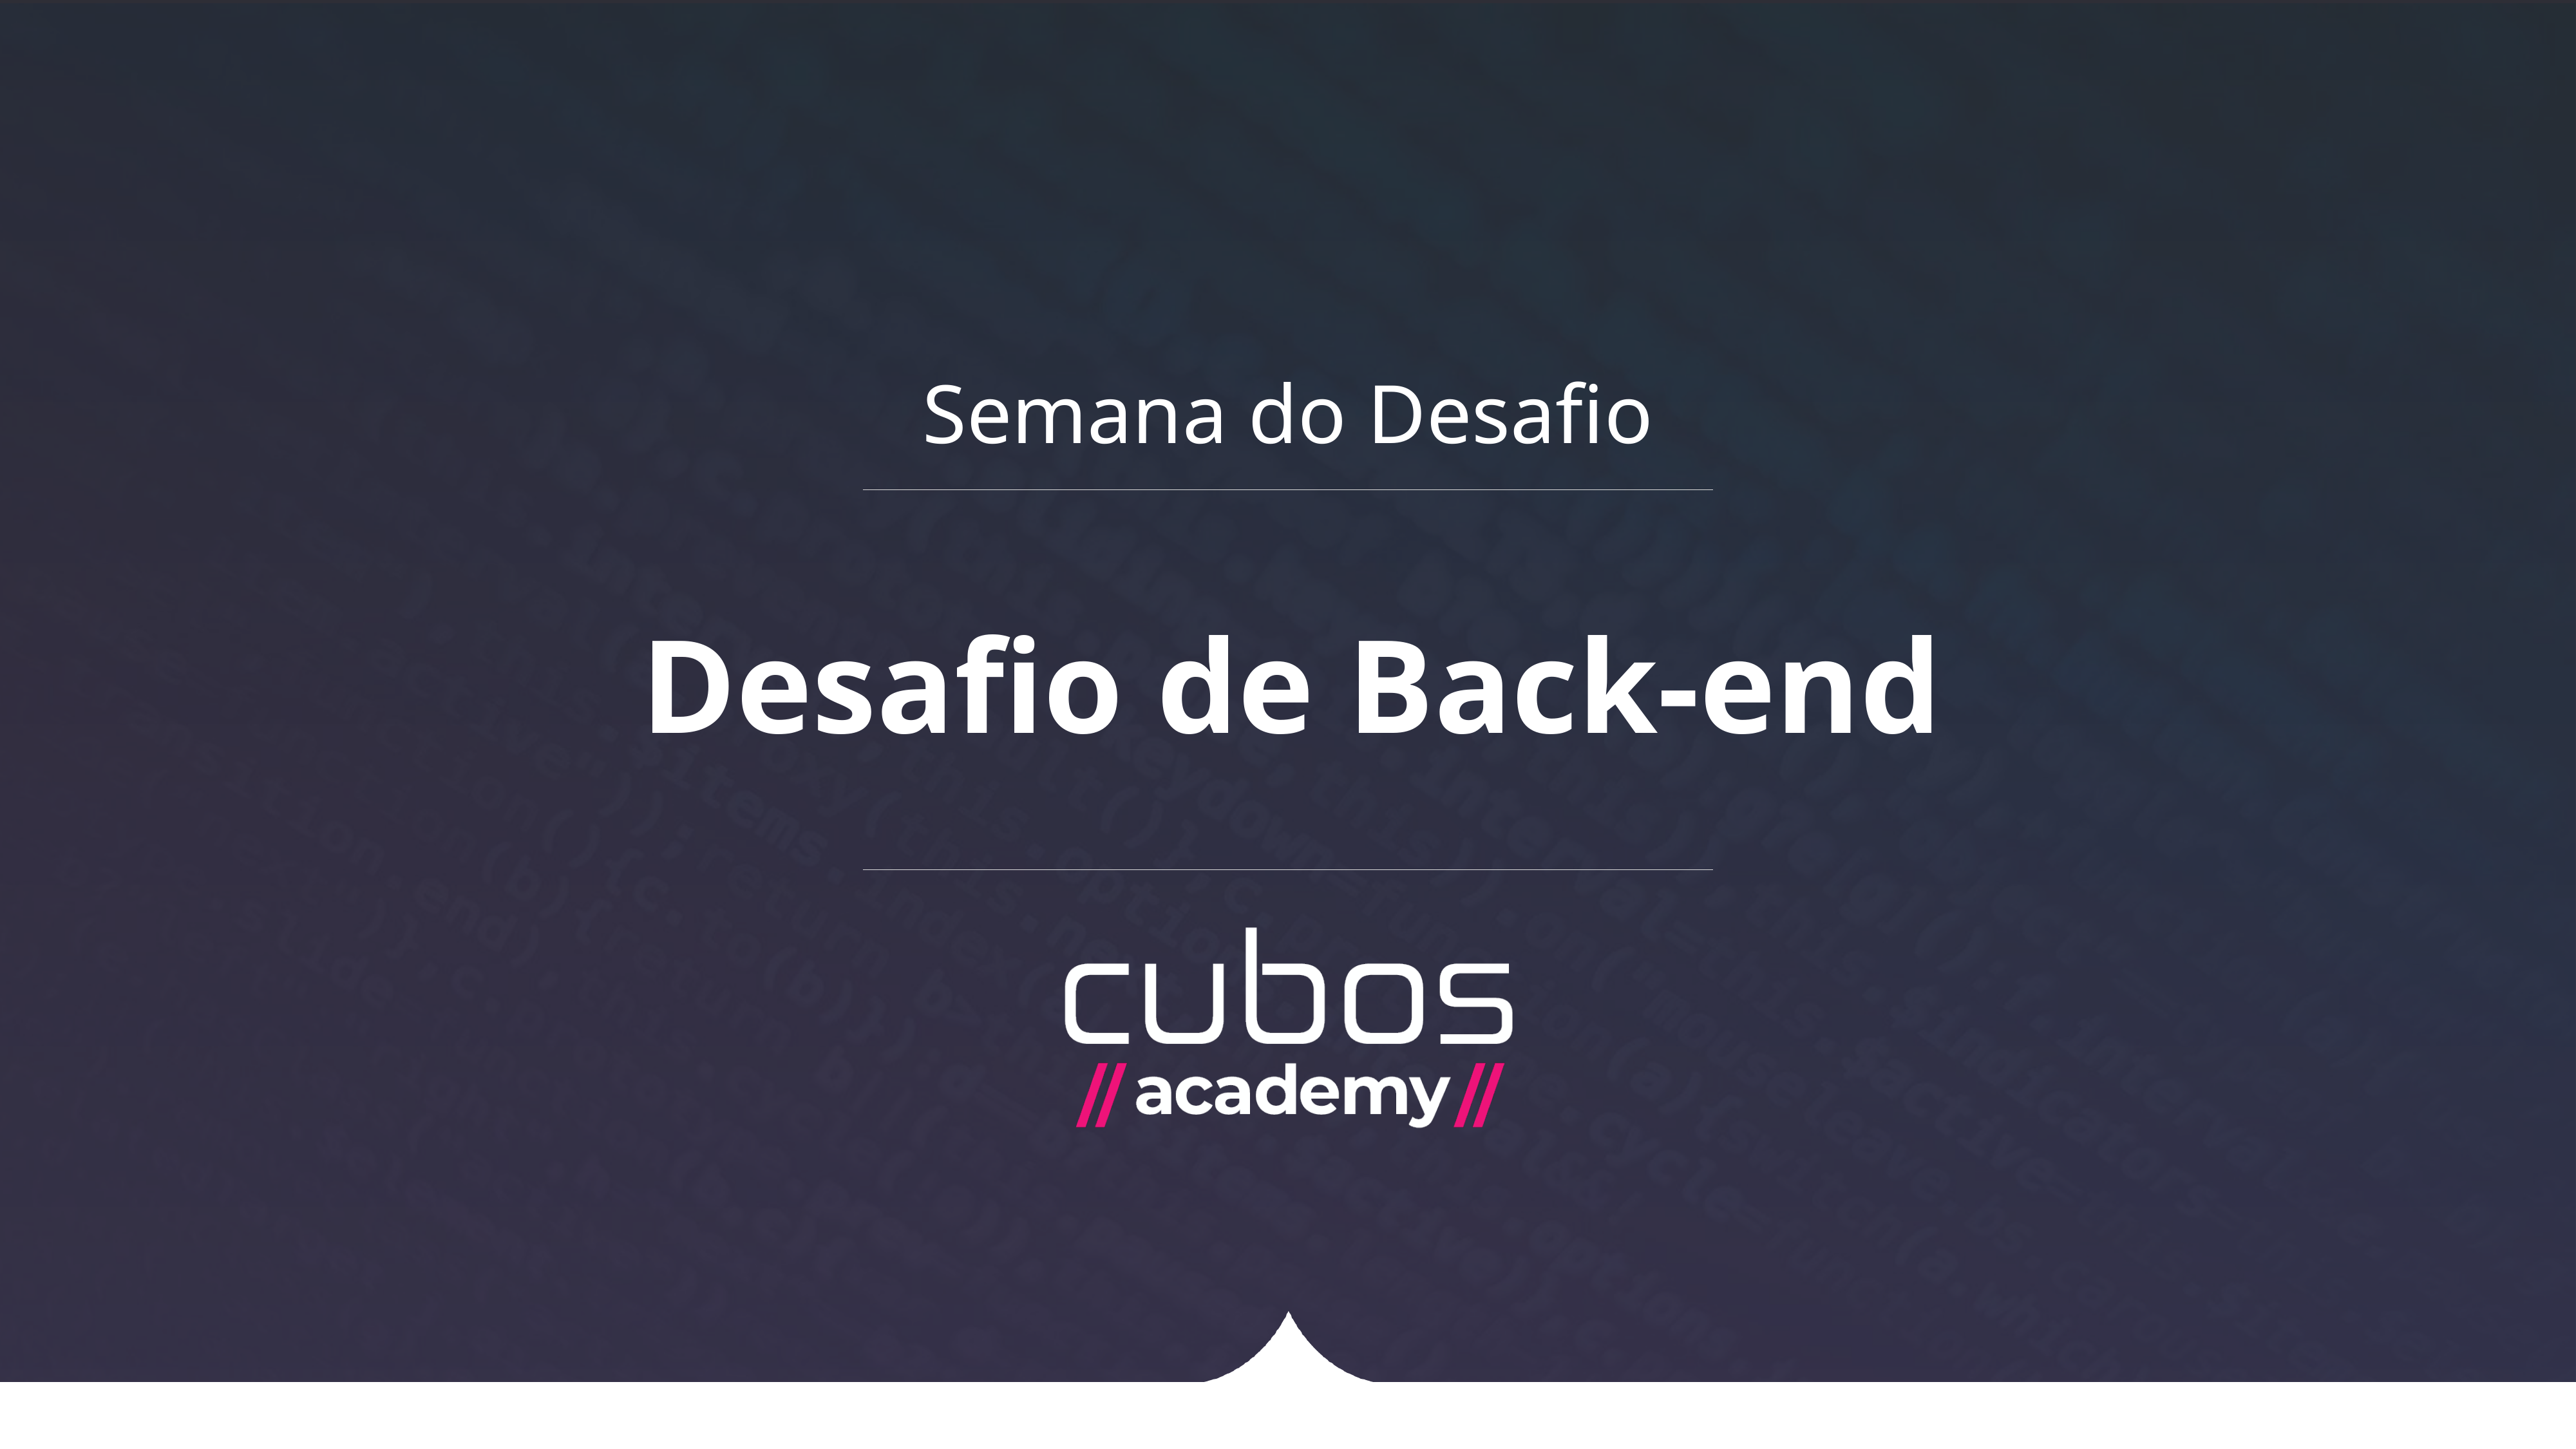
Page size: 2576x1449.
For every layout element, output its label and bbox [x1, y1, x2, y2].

text_box [0, 1307, 2576, 1449]
picture [0, 3, 2575, 1307]
